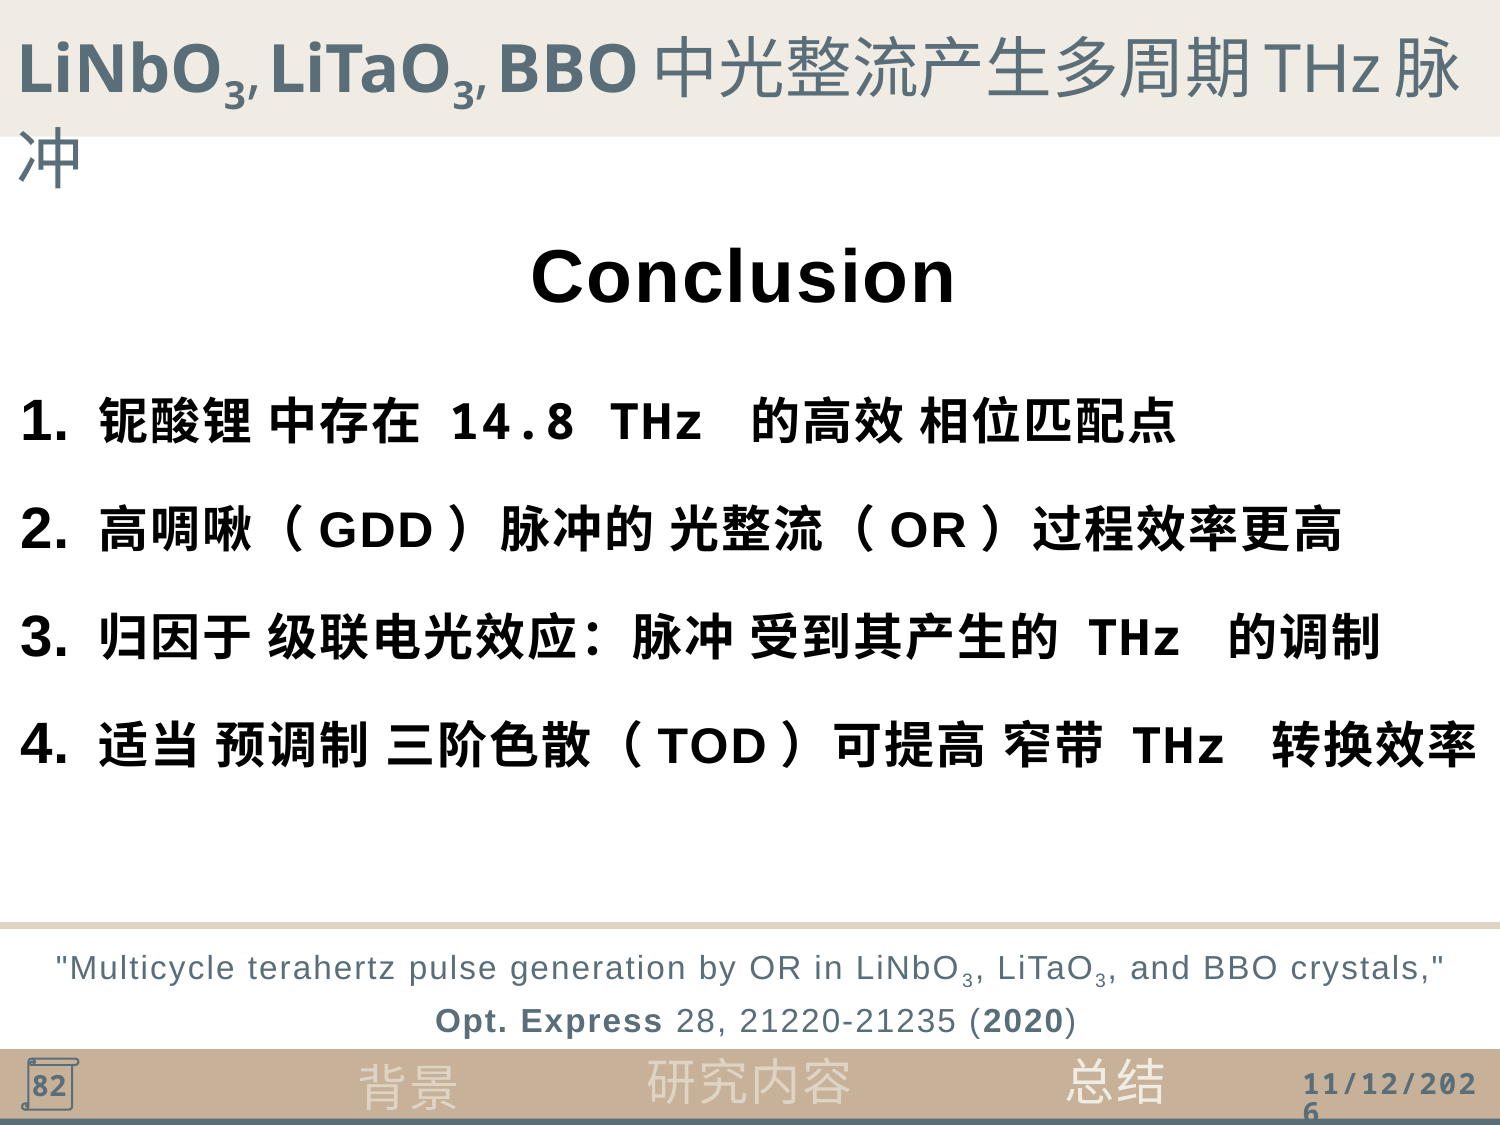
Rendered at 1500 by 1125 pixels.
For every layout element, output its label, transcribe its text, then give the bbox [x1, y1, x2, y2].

text_box 总结 [1036, 1042, 1195, 1118]
text_box 铌酸锂 中存在 14.8 THz 的高效 相位匹配点 高啁啾（GDD）脉冲的 光整流（OR）过程效率更高 归因于 级联电光效应：脉冲 受到其产生的 THz 的调制 适当 预调制 三阶色散（TOD）可提高 窄带 THz 转换效率 [83, 334, 1500, 781]
text_box "Multicycle terahertz pulse generation by OR in LiNbO3, LiTaO3, and BBO crystals," Opt. Express 28, 21220-21235 (2020) [0, 939, 1500, 1037]
text_box [6, 337, 1340, 783]
slide_number 82 [9, 1068, 89, 1107]
text_box Conclusion [515, 202, 985, 326]
text_box LiNbO3, LiTaO3, BBO 中光整流产生多周期 THz 脉冲 [1, 18, 1500, 205]
text_box 背景 [312, 1036, 505, 1124]
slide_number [1287, 1054, 1500, 1115]
text_box [0, 1118, 1500, 1125]
text_box 研究内容 [625, 1042, 875, 1118]
